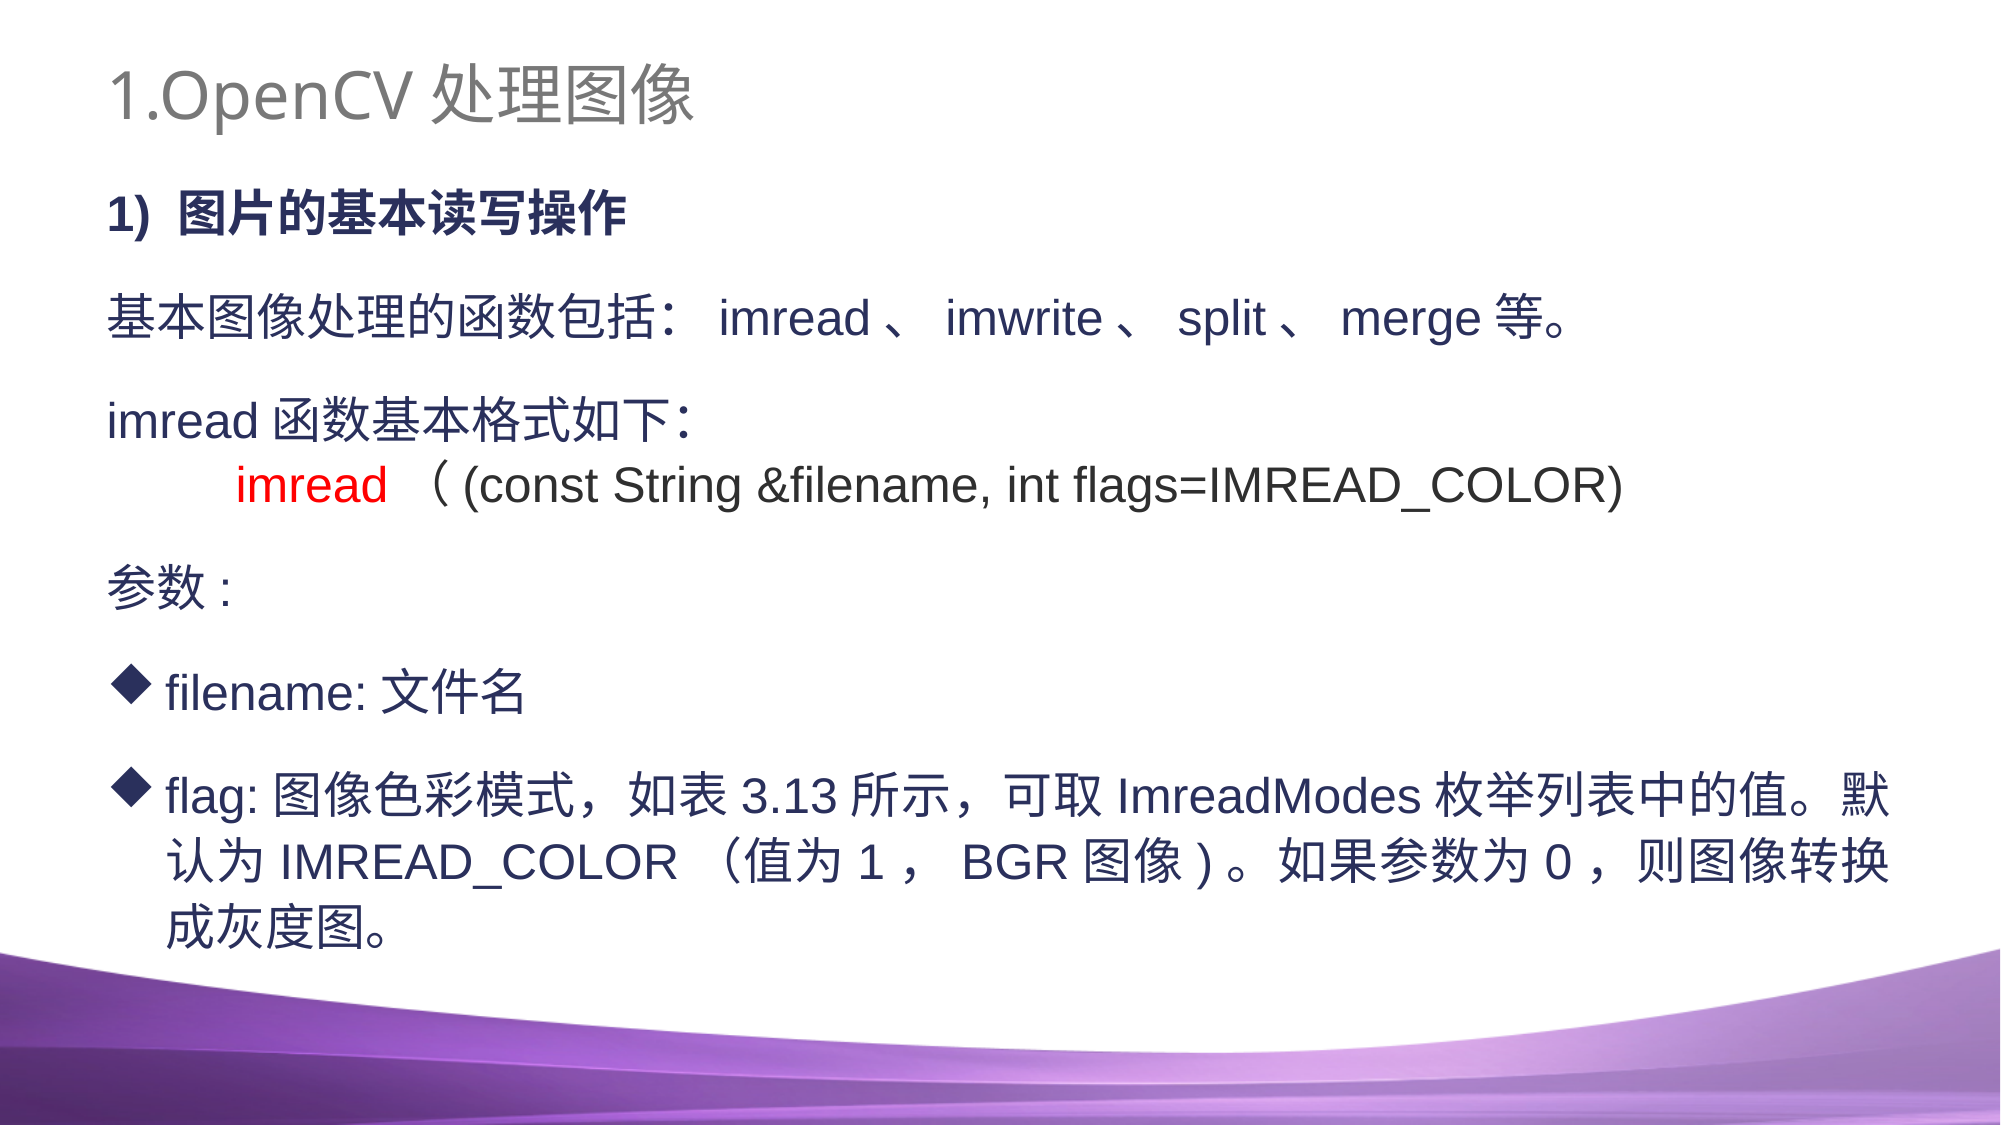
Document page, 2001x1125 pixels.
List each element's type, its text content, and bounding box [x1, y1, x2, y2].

picture [0, 943, 2001, 1125]
list 1) 图片的基本读写操作 基本图像处理的函数包括：imread、imwrite、split、merge等。 imread函数基本格式如下： imread（(const String &filename, int flags=IMREAD_COLOR) 参数: filename:文件名 flag:图像色彩模式，如表3.13所示，可取ImreadModes枚举列表中的值。默认为IMREAD_COLOR（值为1，BGR图像)。如果参数为0，则图像转换成灰度图。 [91, 168, 1906, 1021]
title 1.OpenCV处理图像 [91, 26, 1906, 142]
